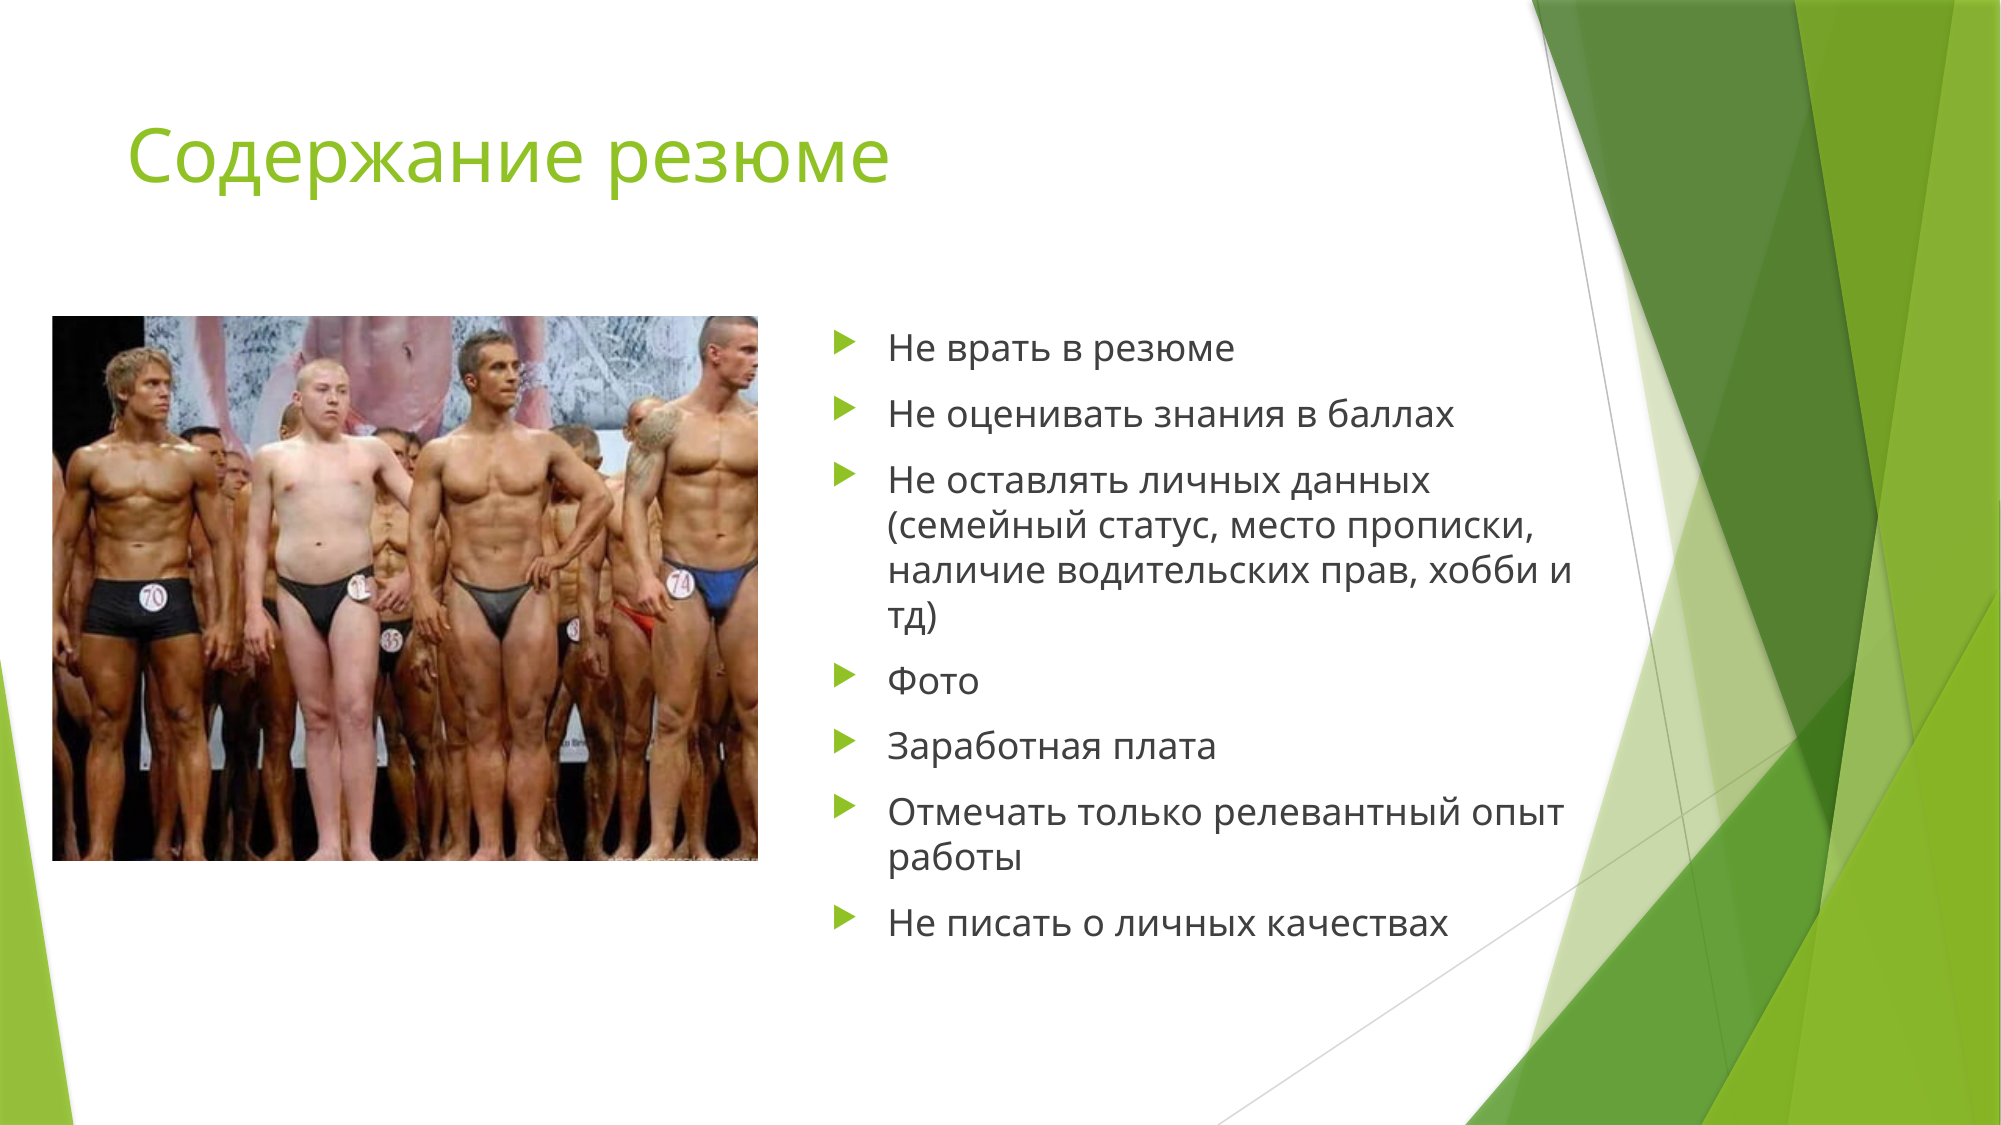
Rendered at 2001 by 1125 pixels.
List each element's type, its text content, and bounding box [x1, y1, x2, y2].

picture [51, 316, 759, 861]
list Не врать в резюме Не оценивать знания в баллах Не оставлять личных данных (семейный статус, место прописки, наличие водительских прав, хобби и тд) Фото Заработная плата Отмечать только релевантный опыт работы Не писать о личных качествах [816, 316, 1612, 964]
title Содержание резюме [111, 99, 1522, 317]
